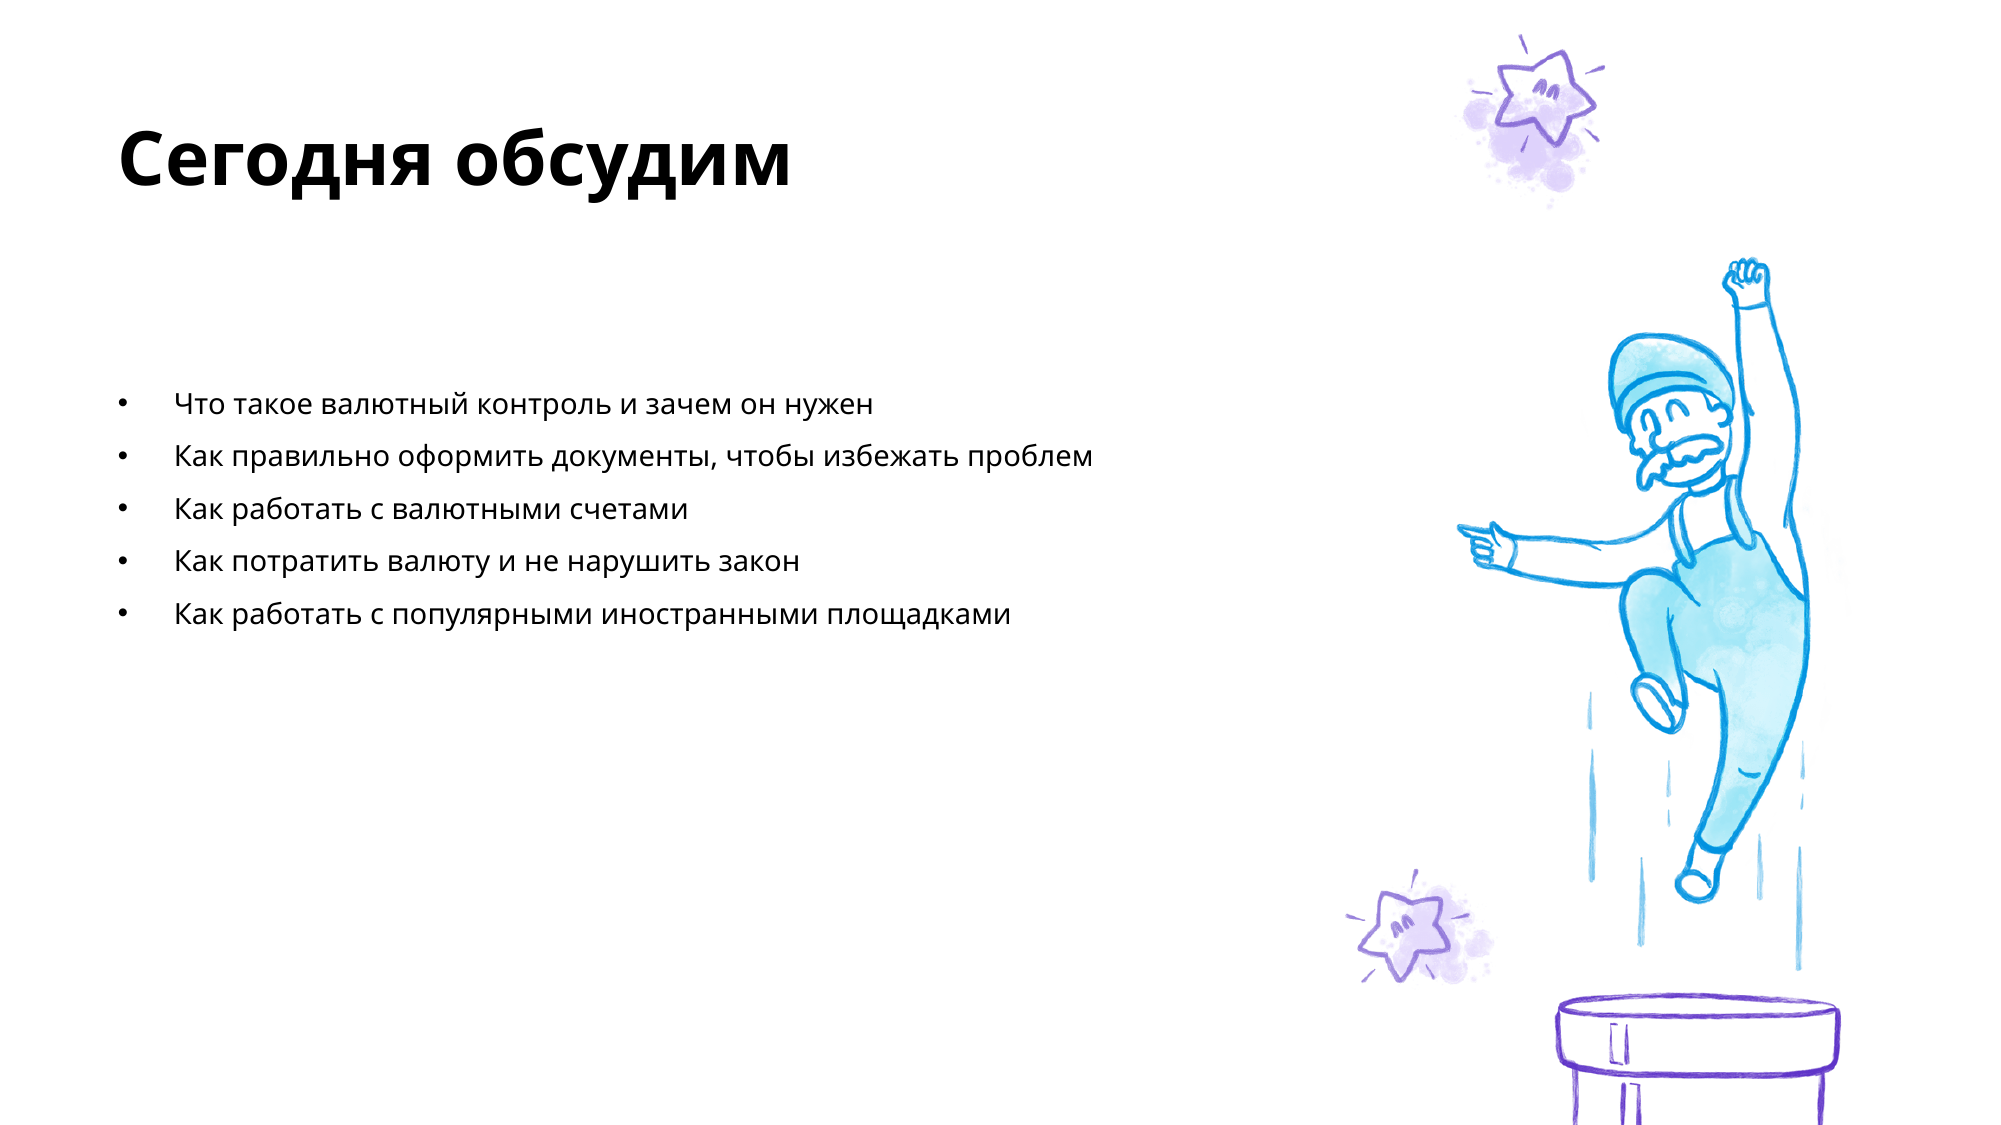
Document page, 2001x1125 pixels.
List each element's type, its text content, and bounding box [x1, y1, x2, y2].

text_box Что такое валютный контроль и зачем он нужен Как правильно оформить документы, чтобы избежать проблем Как работать с валютными счетами Как потратить валюту и не нарушить закон Как работать с популярными иностранными площадками [102, 360, 1255, 620]
picture [1304, 0, 1893, 1125]
text_box Сегодня обсудим [102, 102, 1299, 208]
